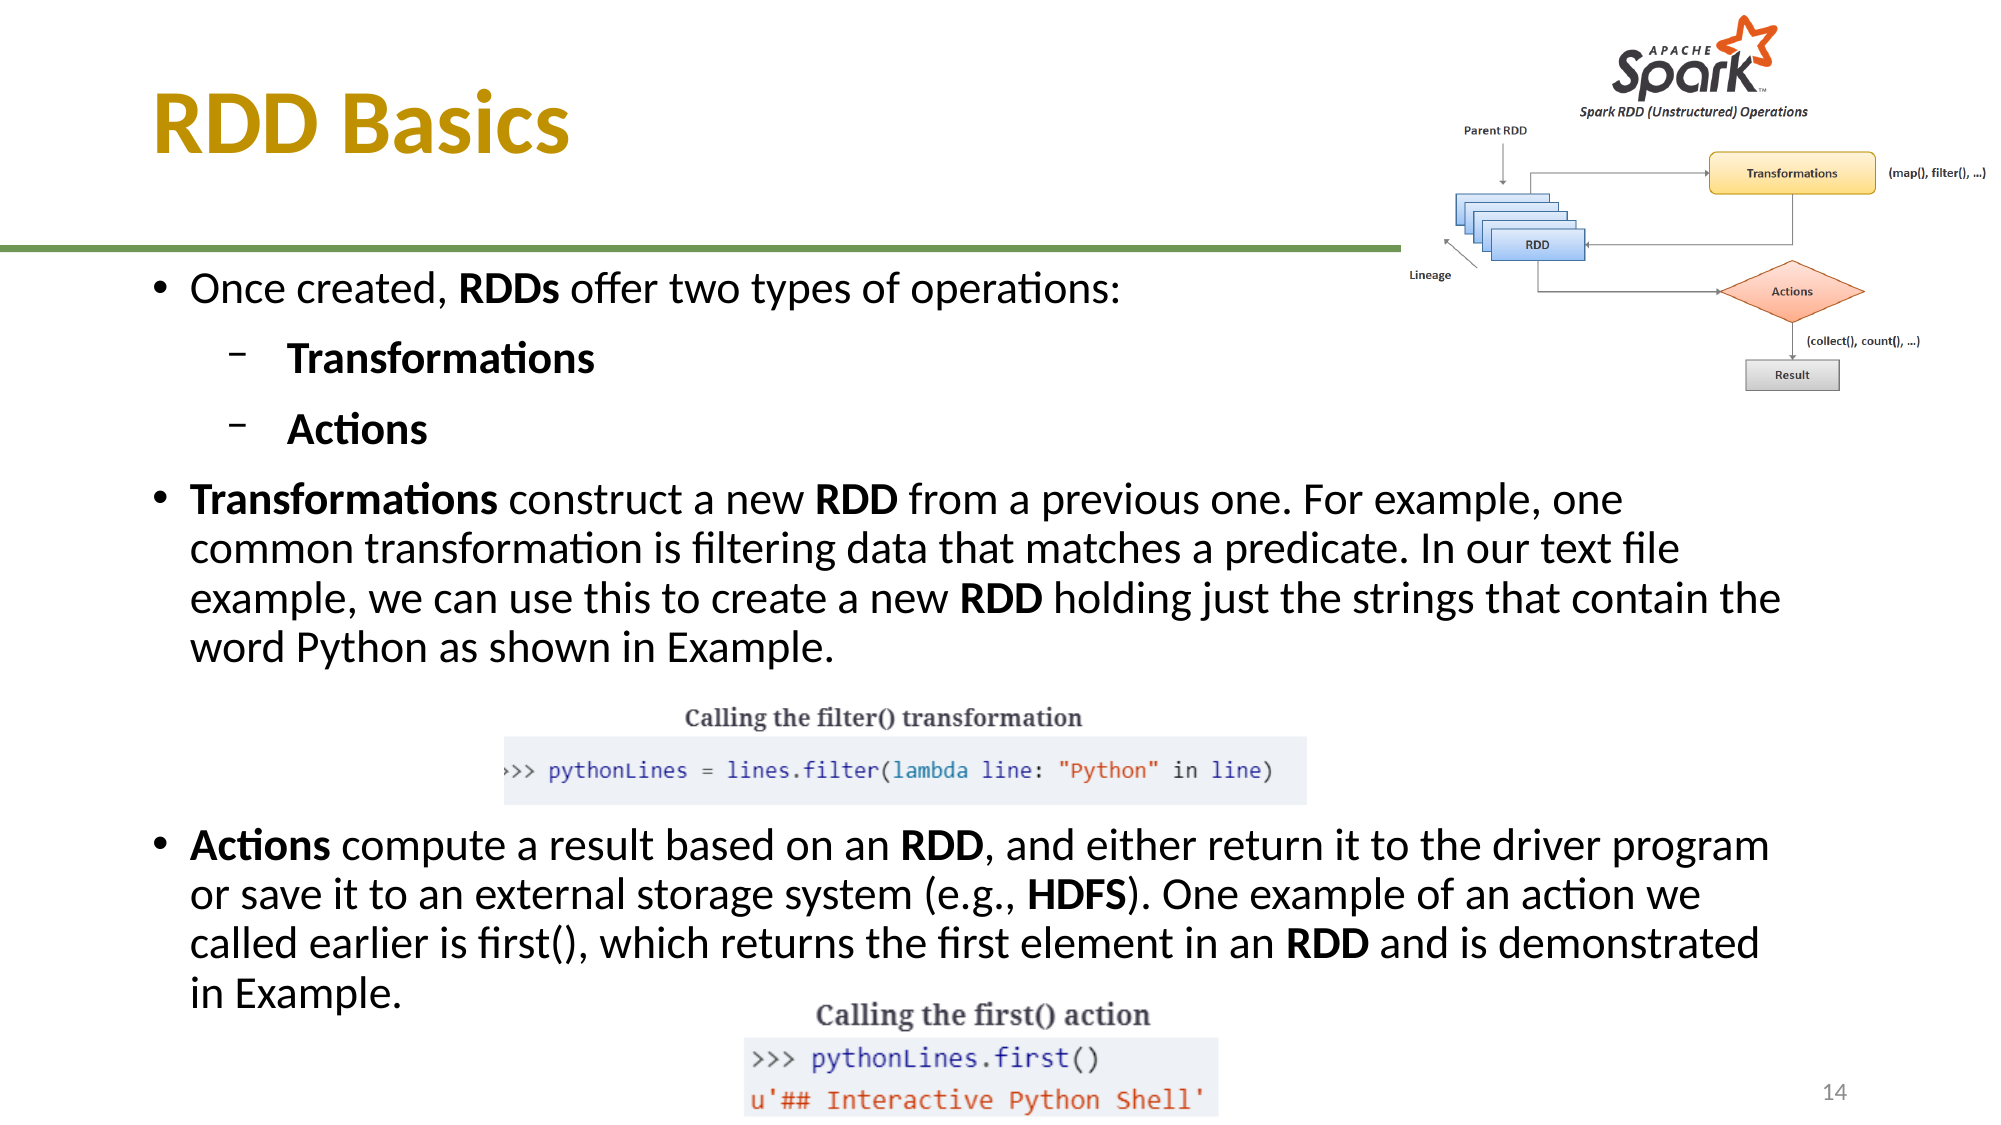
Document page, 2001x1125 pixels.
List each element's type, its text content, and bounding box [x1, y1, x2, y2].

picture [735, 999, 1228, 1121]
picture [1401, 15, 2000, 391]
title RDD Basics [137, 15, 1401, 233]
slide_number 14 [1412, 1060, 1863, 1120]
picture [504, 698, 1307, 805]
list Once created, RDDs offer two types of operations: Transformations Actions Transformations construct a new RDD from a previous one. For example, one common transformation is filtering data that matches a predicate. In our text file example, we can use this to create a new RDD holding just the strings that contain the word Python as shown in Example. Actions compute a result based on an RDD, and either return it to the driver program or save it to an external storage system (e.g., HDFS). One example of an action we called earlier is first(), which returns the first element in an RDD and is demonstrated in Example. [137, 256, 1799, 1116]
